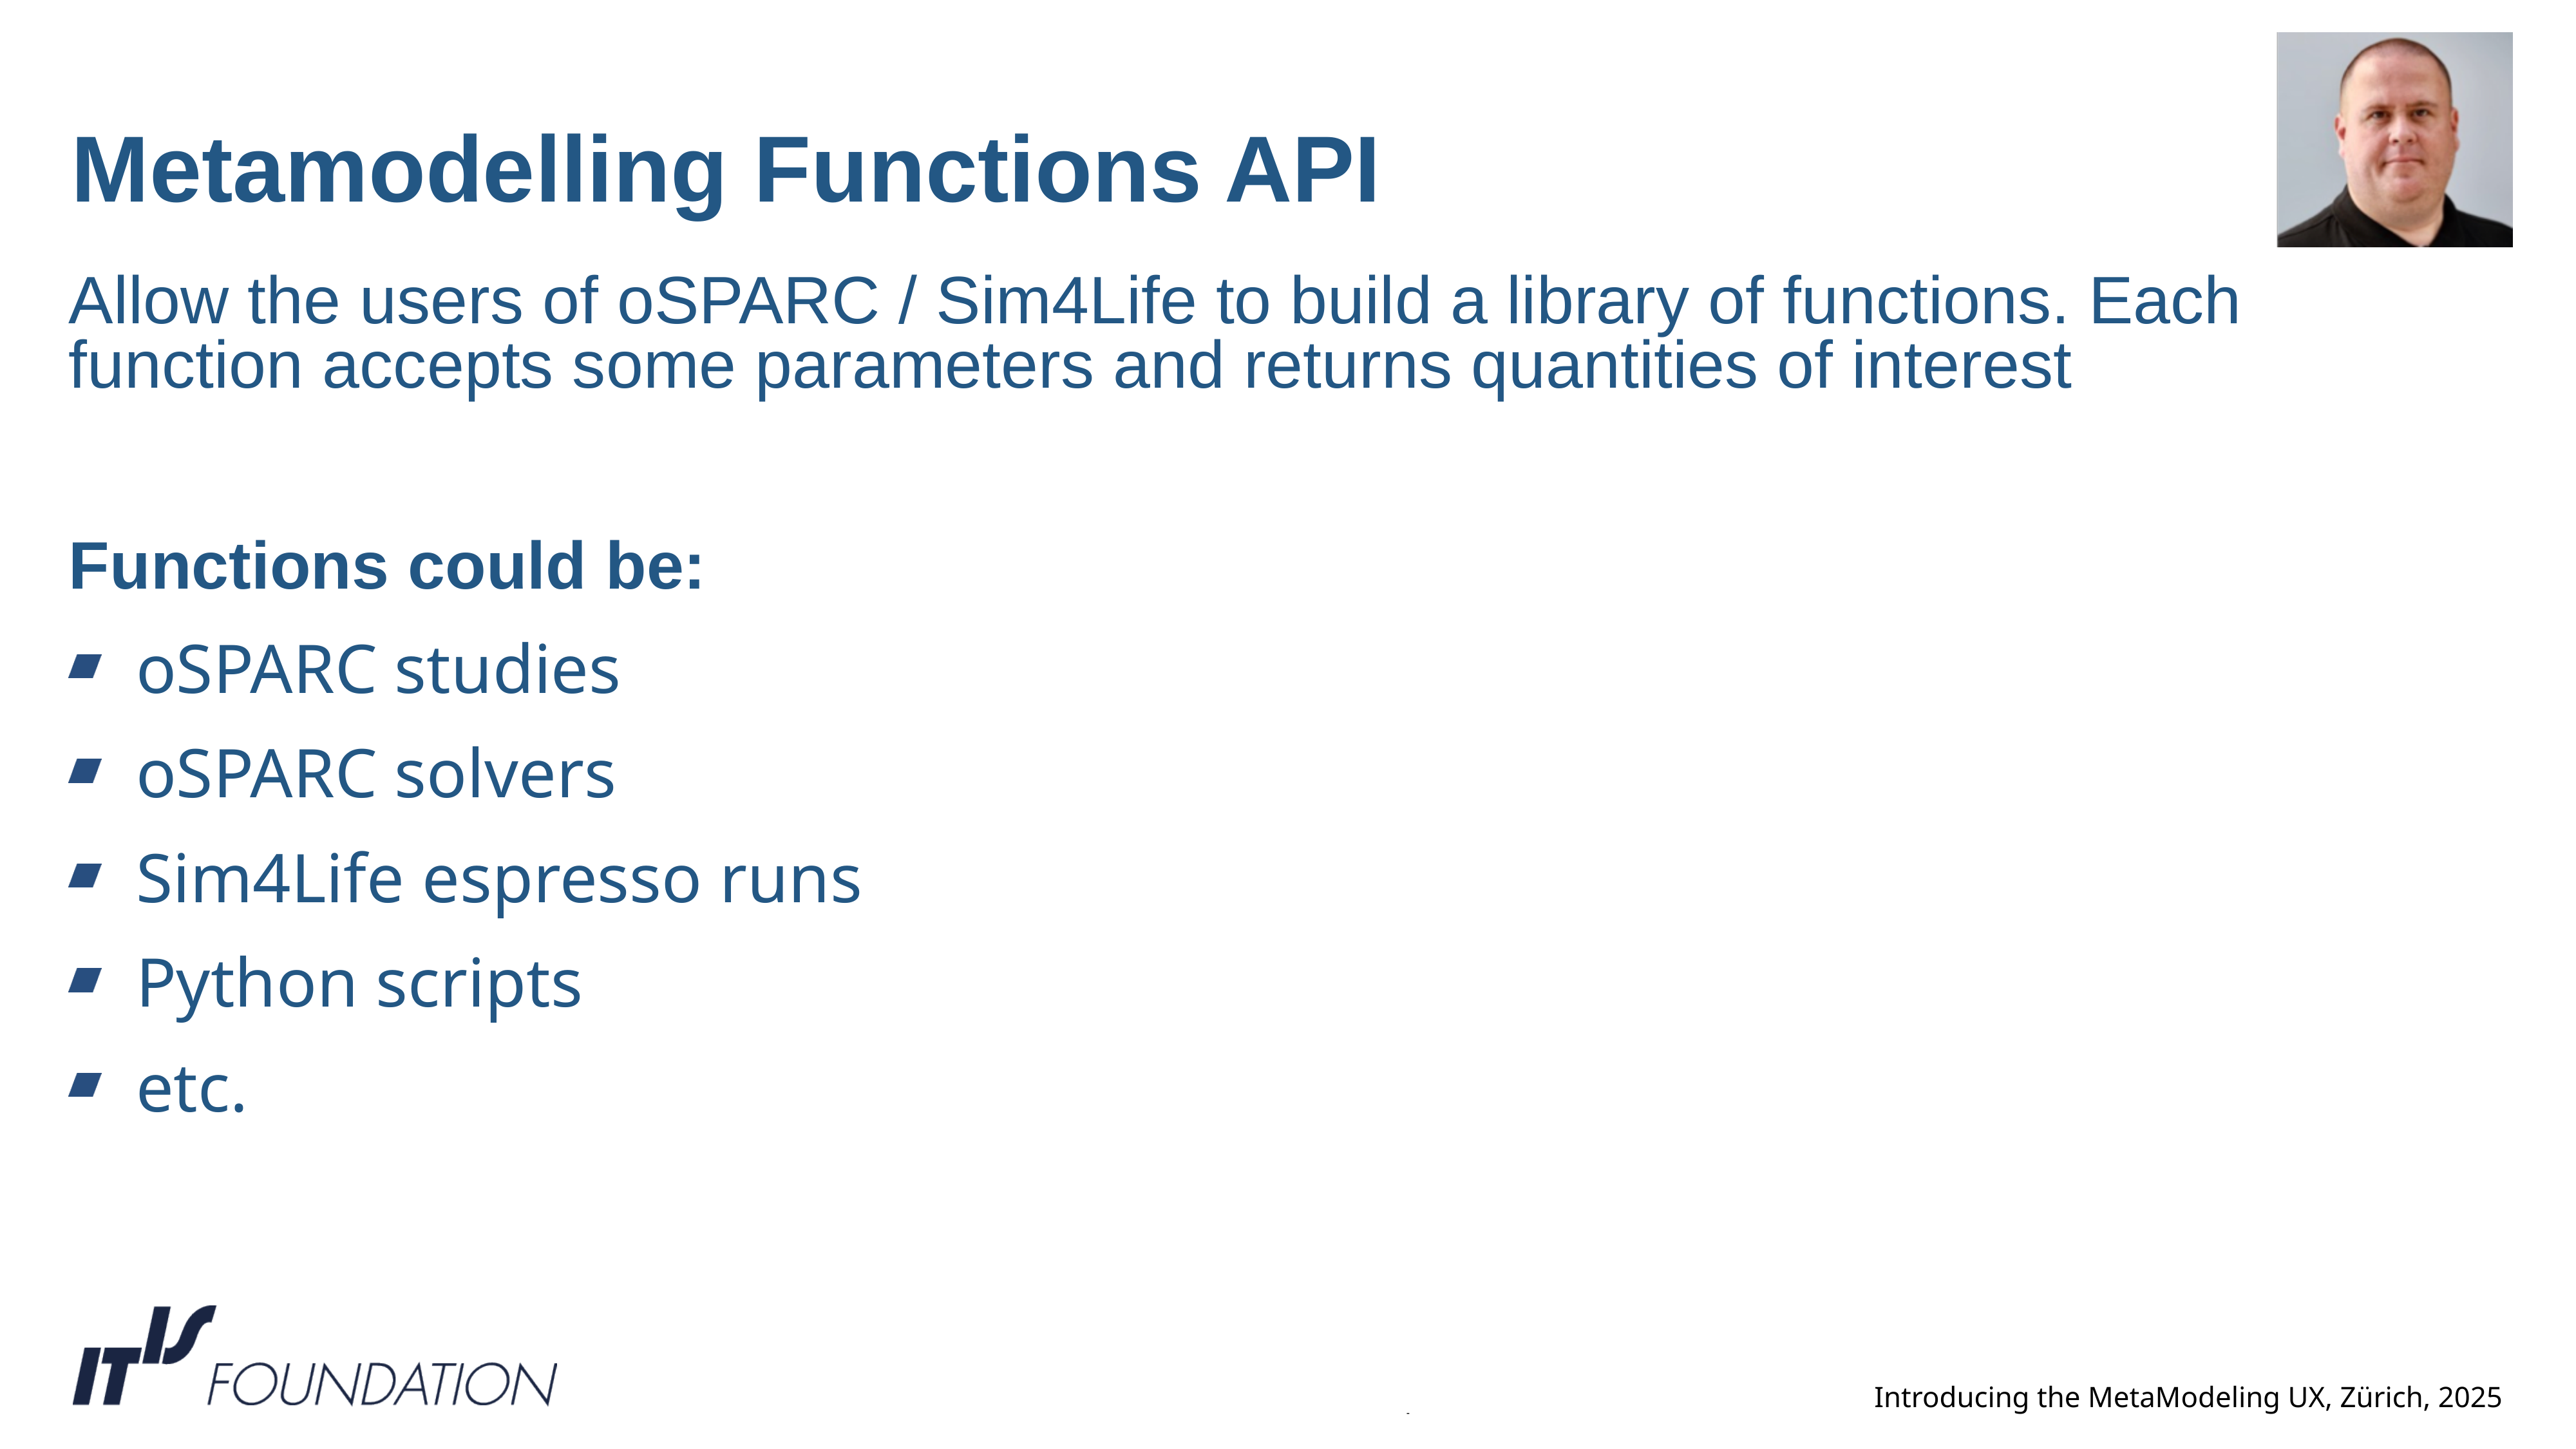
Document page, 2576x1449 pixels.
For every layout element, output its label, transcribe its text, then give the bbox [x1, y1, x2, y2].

list Allow the users of oSPARC / Sim4Life to build a library of functions. Each function accepts some parameters and returns quantities of interest Functions could be: oSPARC studies oSPARC solvers Sim4Life espresso runs Python scripts etc. [60, 263, 2505, 1298]
picture [73, 1305, 557, 1406]
picture [68, 654, 102, 678]
title Metamodelling Functions API [62, 73, 2232, 231]
picture [68, 1073, 102, 1097]
picture [2237, 32, 2514, 247]
text_box Introducing the MetaModeling UX, Zürich, 2025 [1343, 1379, 2503, 1414]
picture [68, 759, 102, 783]
picture [68, 864, 102, 887]
picture [68, 968, 102, 992]
